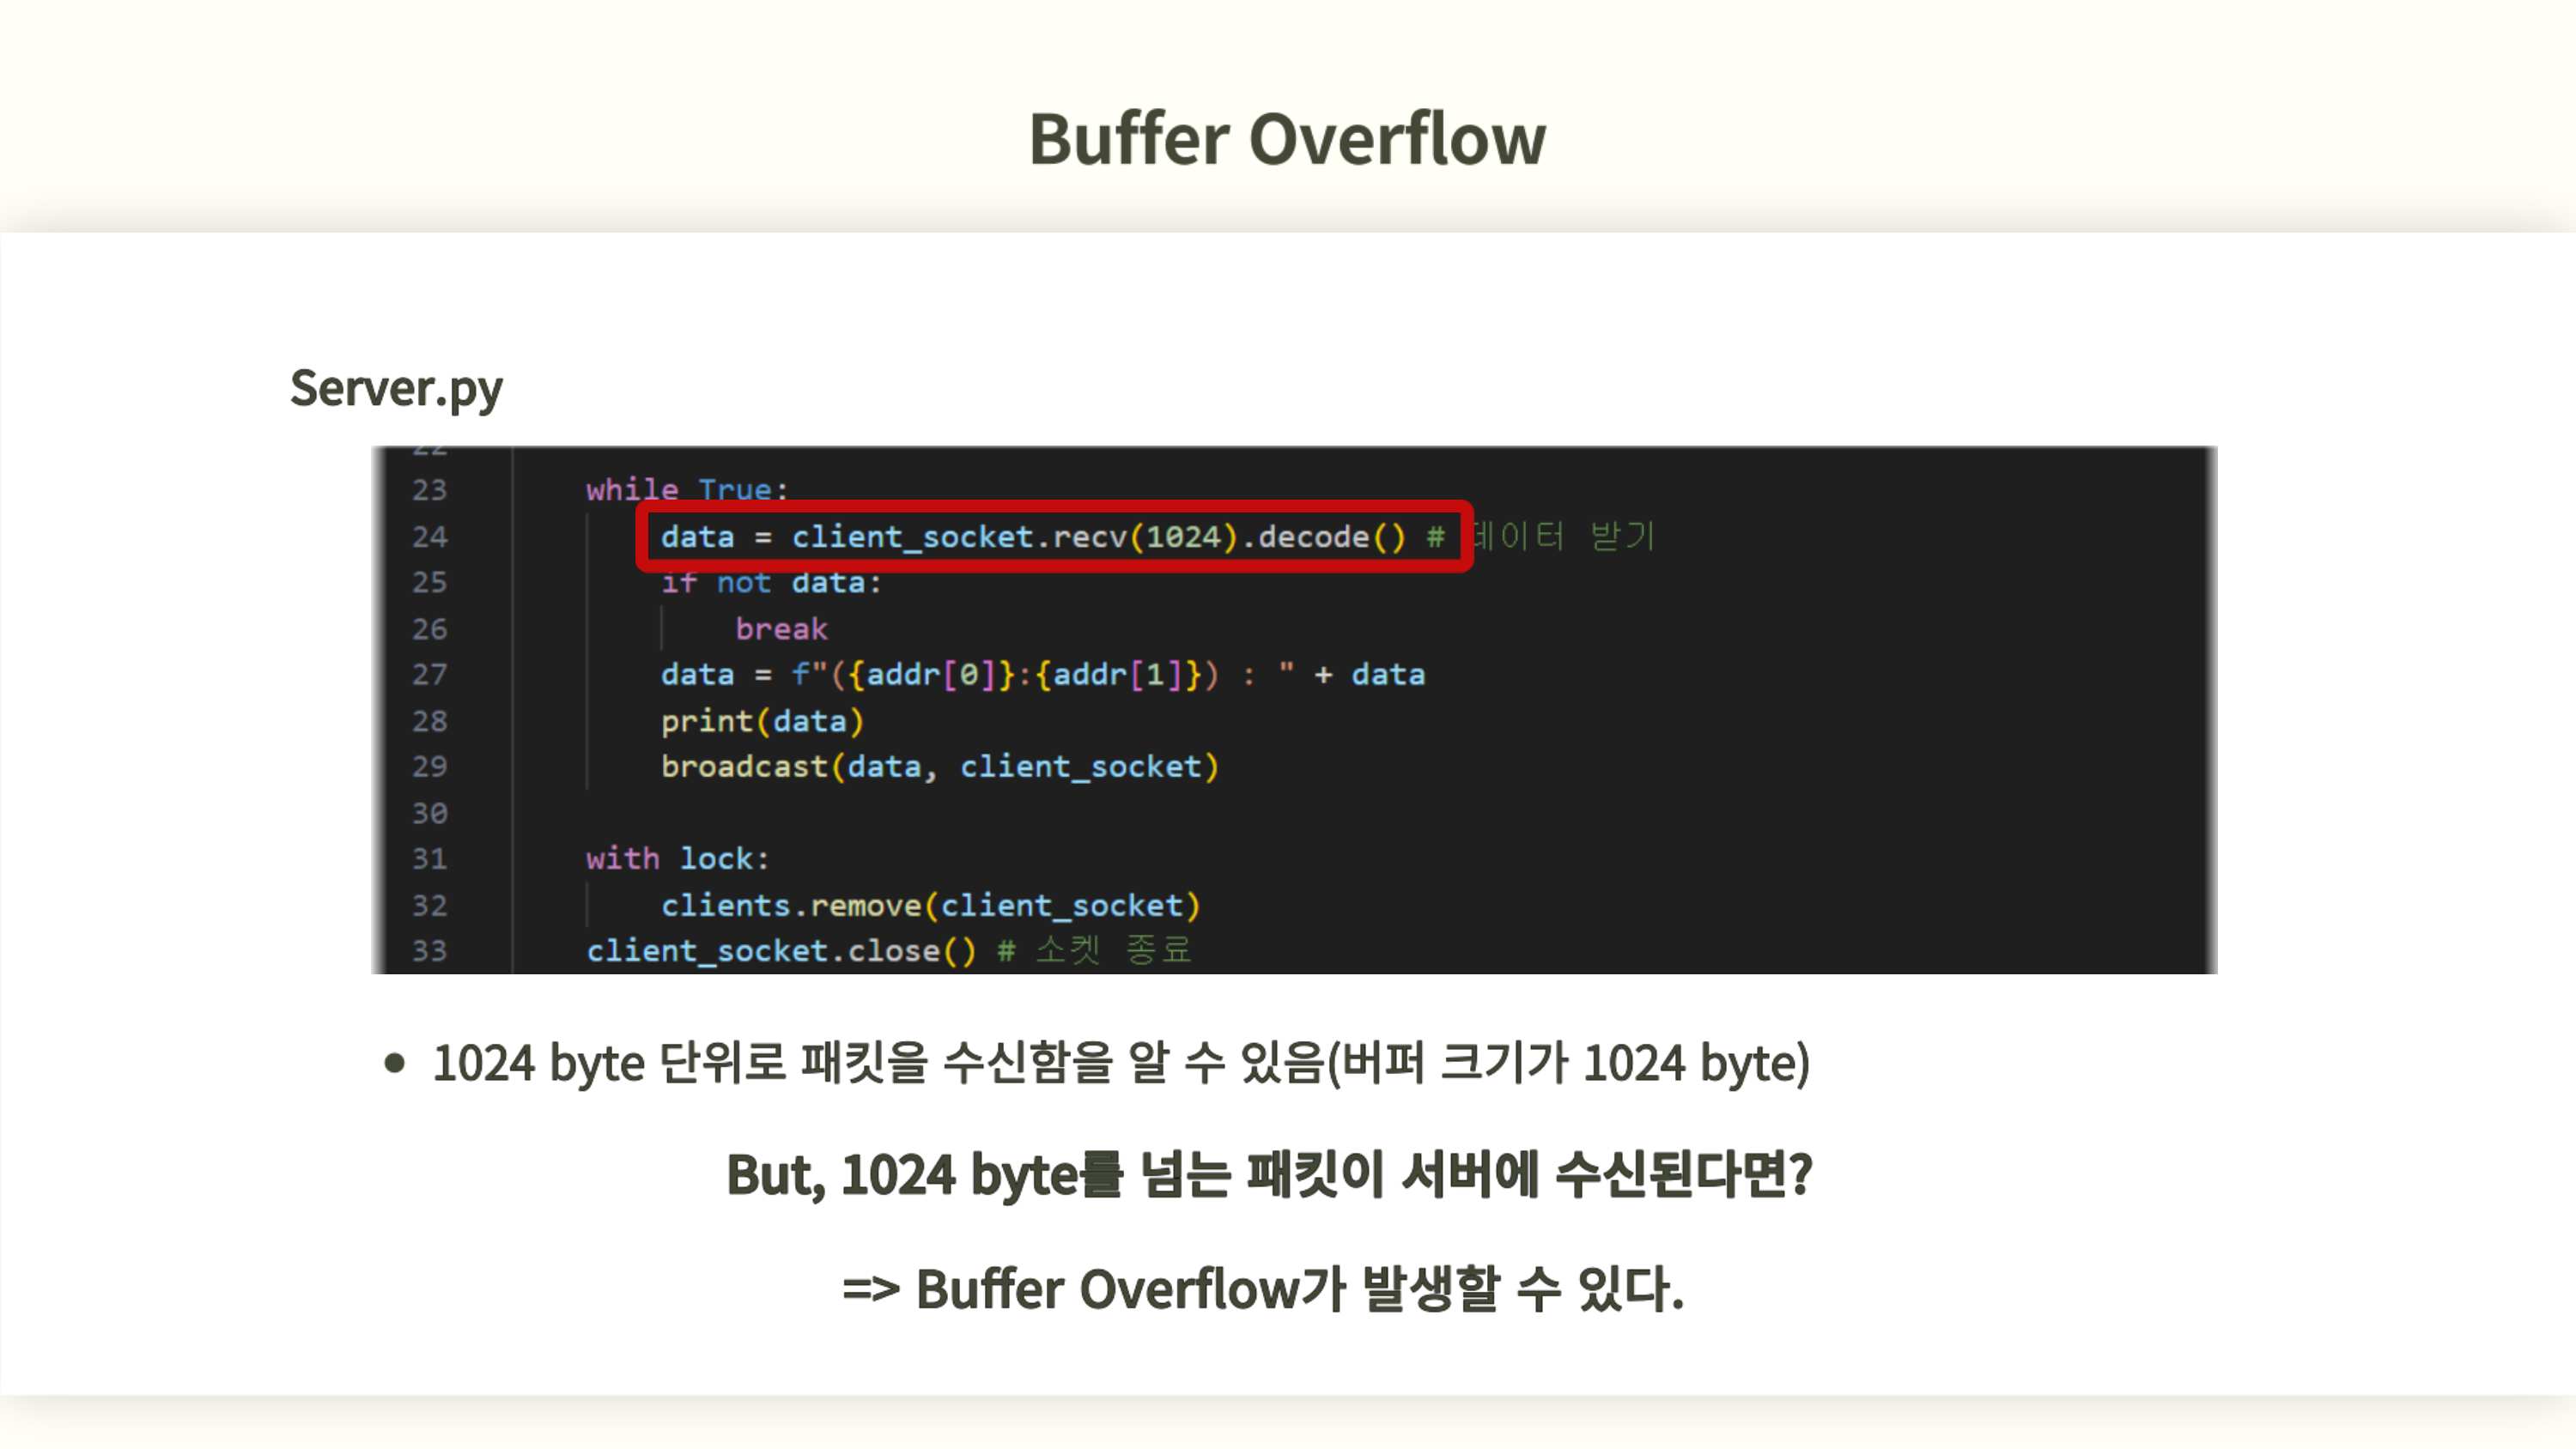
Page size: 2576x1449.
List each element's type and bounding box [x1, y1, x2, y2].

text_box [0, 233, 2576, 1396]
text_box [635, 500, 1474, 574]
text_box [370, 446, 2218, 975]
picture [0, 0, 2576, 252]
picture [0, 1000, 2576, 1449]
picture [264, 328, 582, 499]
